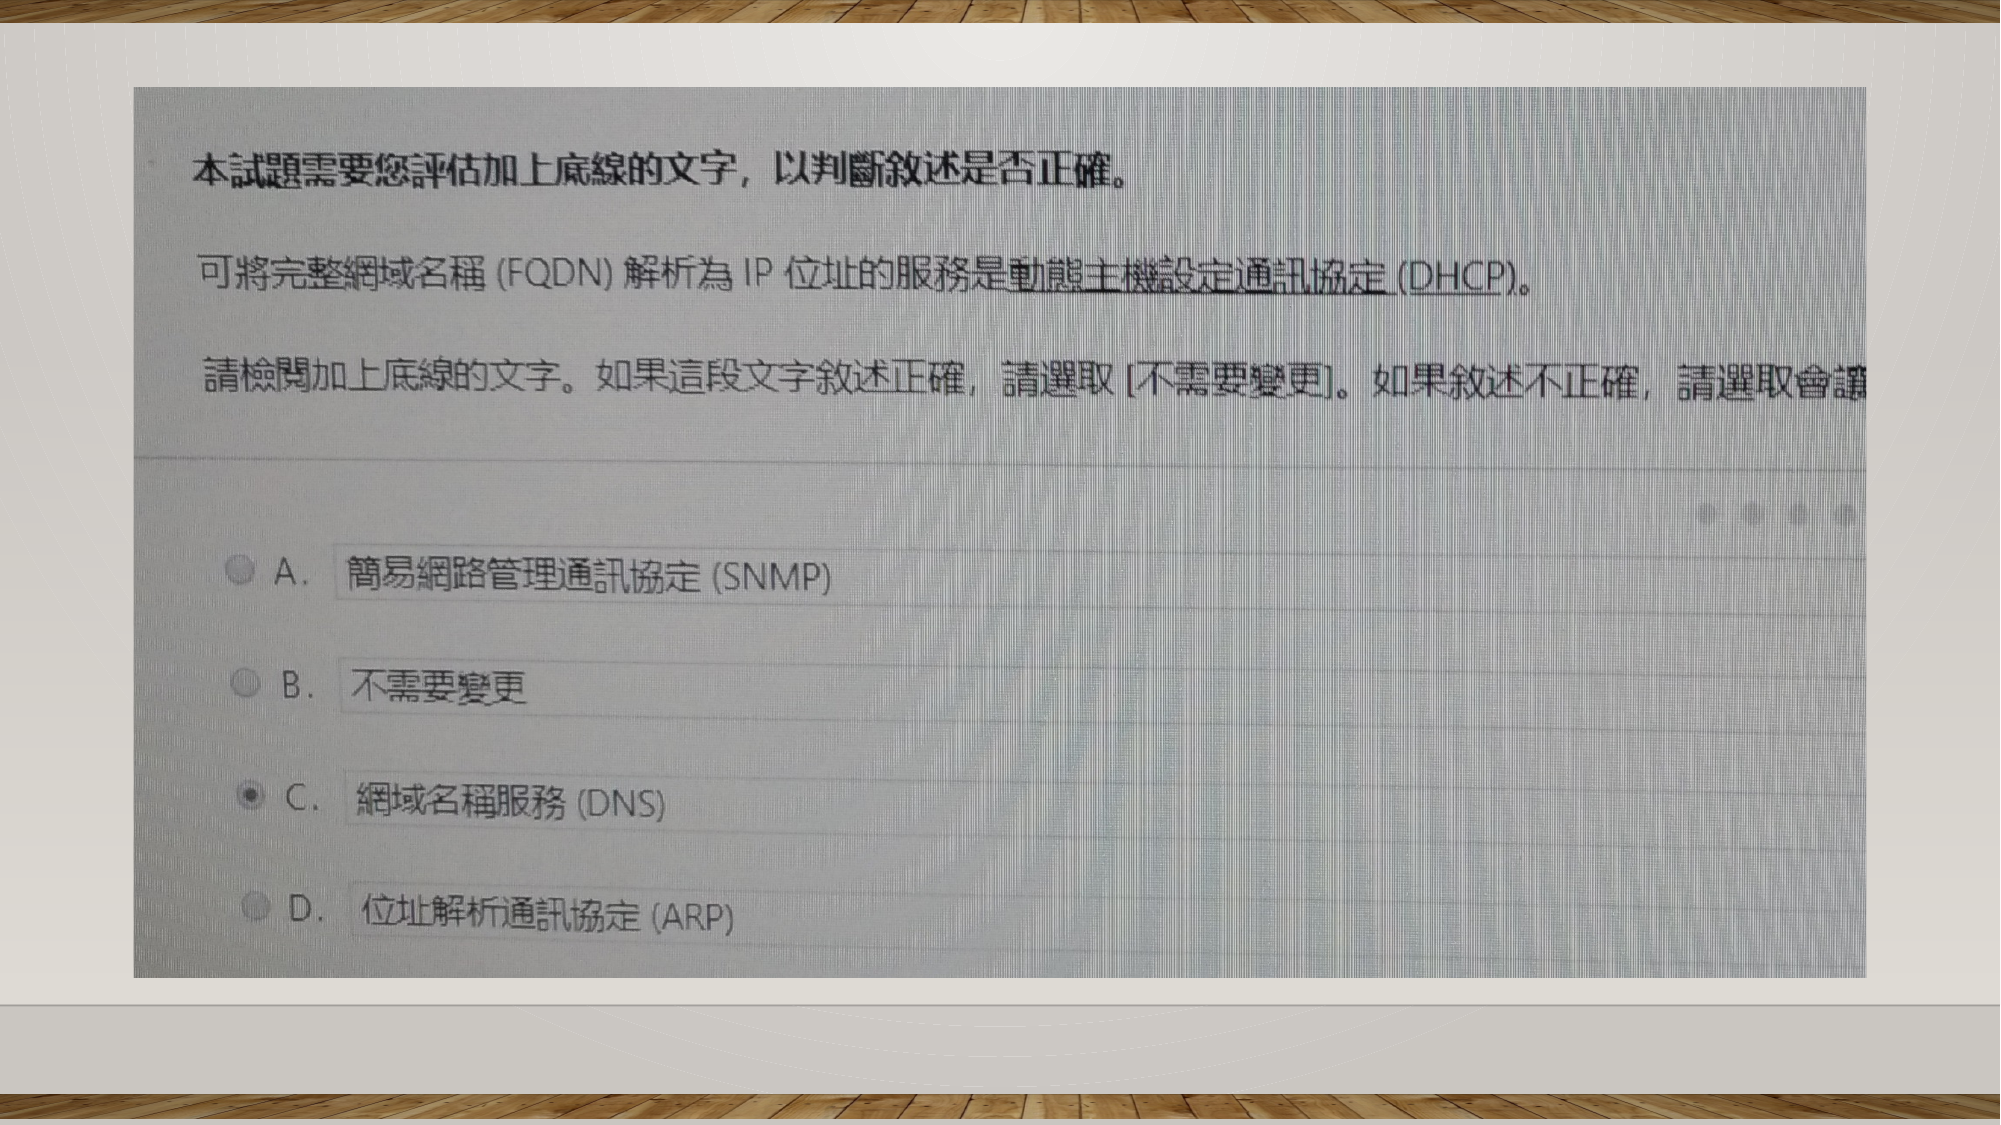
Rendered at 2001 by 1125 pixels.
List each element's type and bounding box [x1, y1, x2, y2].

picture [0, 1094, 2000, 1119]
picture [0, 0, 2000, 23]
picture [133, 87, 1867, 979]
